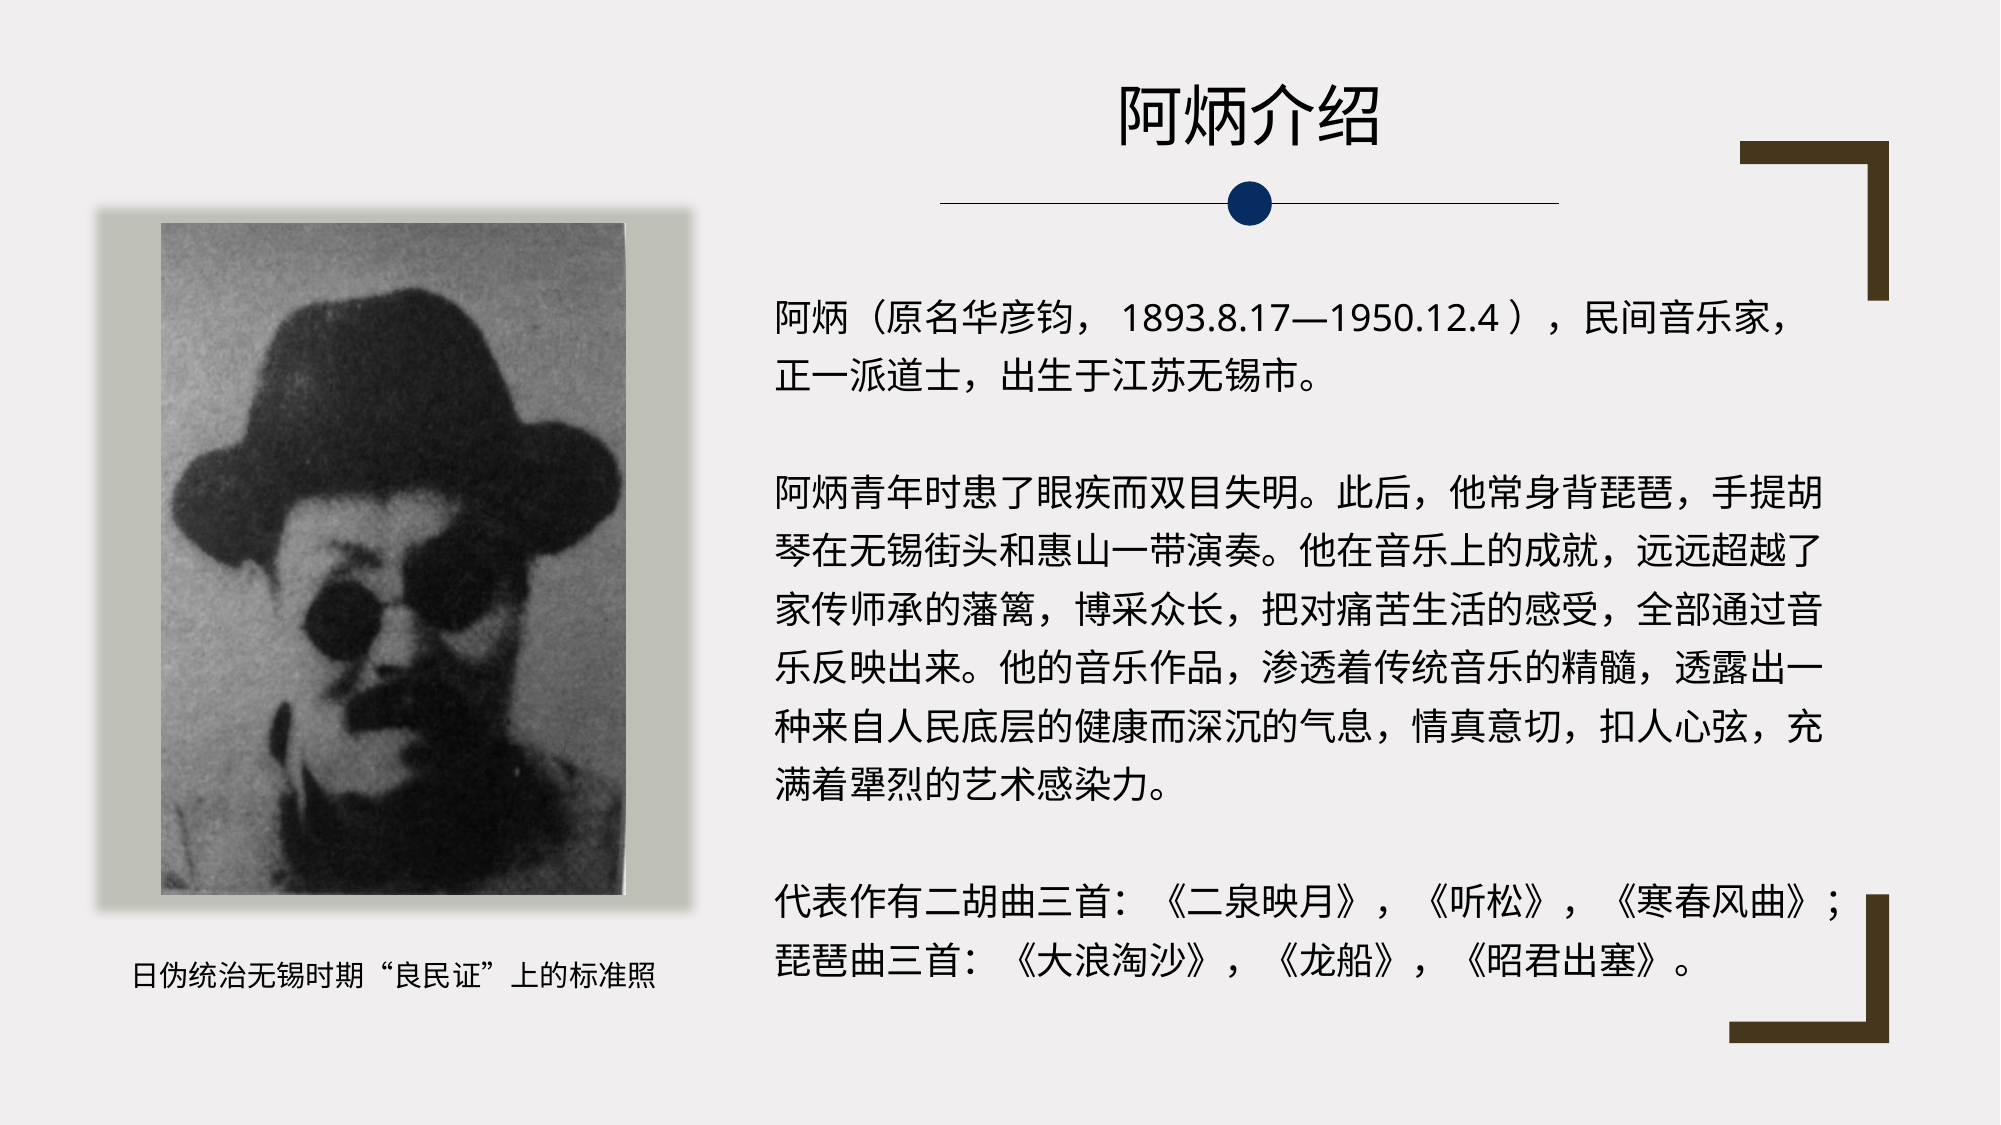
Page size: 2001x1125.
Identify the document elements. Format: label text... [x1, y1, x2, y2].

text_box 阿炳介绍 [1101, 66, 1398, 162]
text_box [102, 214, 687, 906]
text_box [940, 181, 1560, 226]
picture [161, 223, 626, 895]
text_box 日伪统治无锡时期“良民证”上的标准照 [111, 949, 676, 1000]
text_box 阿炳（原名华彦钧，1893.8.17—1950.12.4），民间音乐家，正一派道士，出生于江苏无锡市。 阿炳青年时患了眼疾而双目失明。此后，他常身背琵琶，手提胡琴在无锡街头和惠山一带演奏。他在音乐上的成就，远远超越了家传师承的藩篱，博采众长，把对痛苦生活的感受，全部通过音乐反映出来。他的音乐作品，渗透着传统音乐的精髓，透露出一种来自人民底层的健康而深沉的气息，情真意切，扣人心弦，充满着犟烈的艺术感染力。 代表作有二胡曲三首：《二泉映月》，《听松》，《寒春风曲》； 琵琶曲三首：《大浪淘沙》，《龙船》，《昭君出塞》。 [759, 272, 1860, 1048]
text_box [1860, 893, 1890, 1044]
text_box [1739, 140, 1890, 302]
